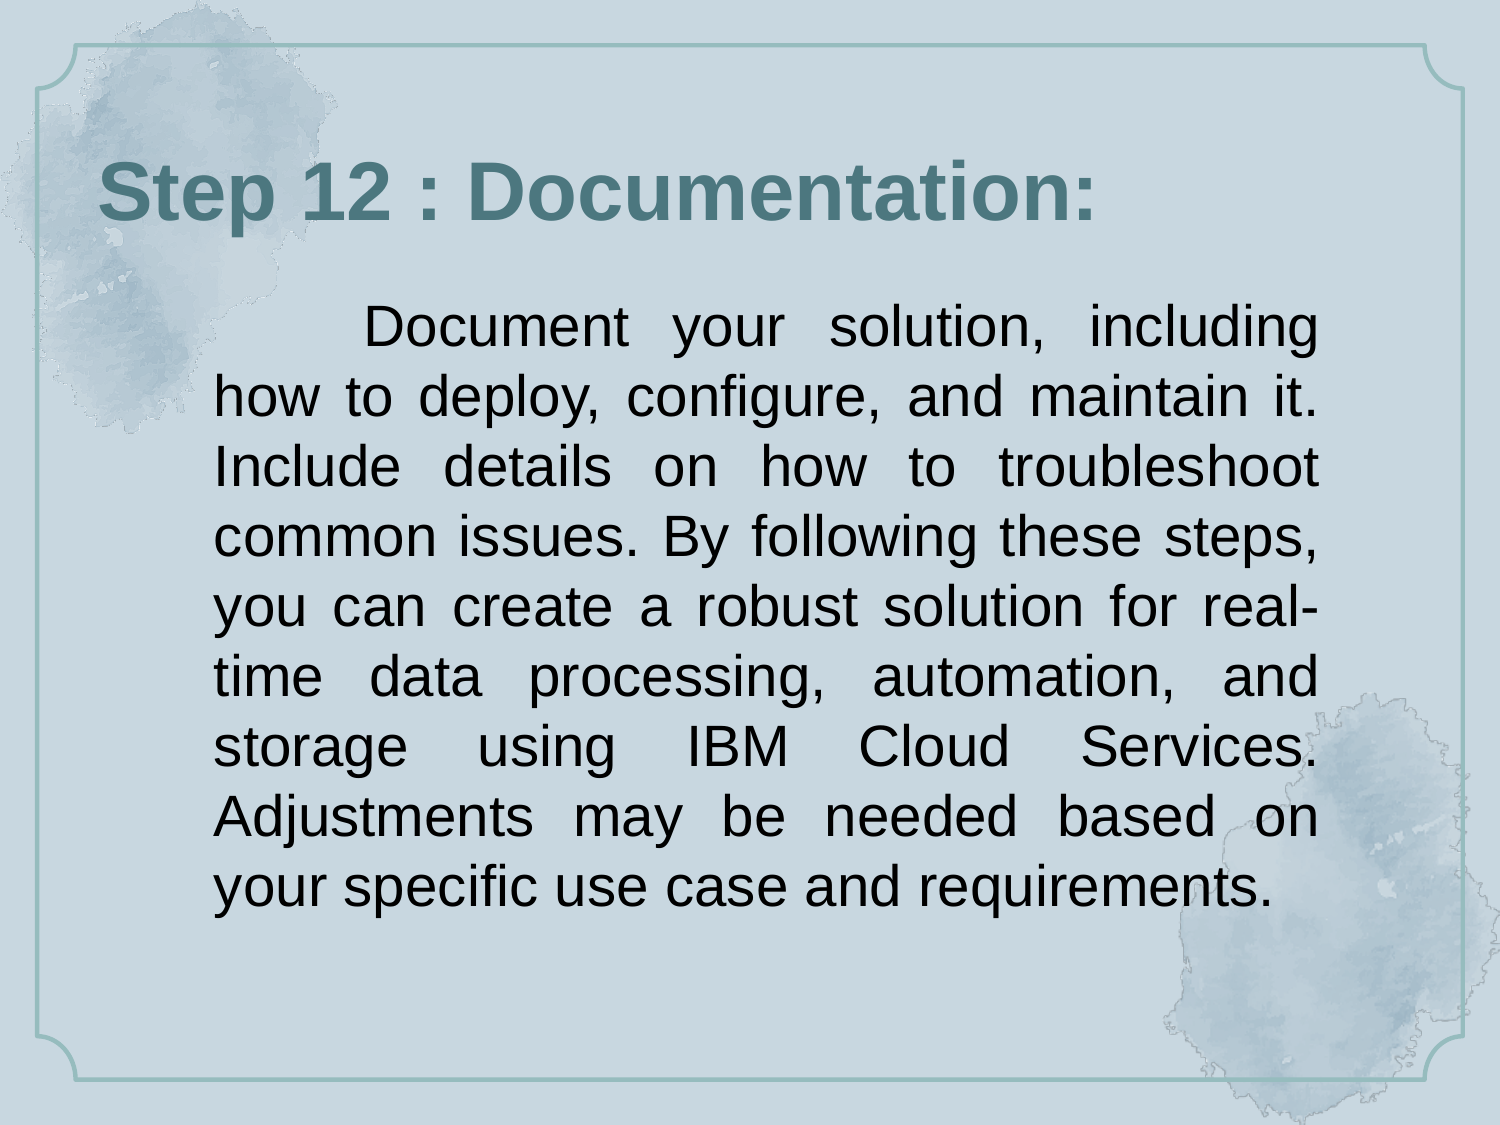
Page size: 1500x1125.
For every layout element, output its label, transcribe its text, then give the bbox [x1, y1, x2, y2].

title Step 12 : Documentation: [82, 93, 1432, 282]
text_box Document your solution, including how to deploy, configure, and maintain it. Include details on how to troubleshoot common issues. By following these steps, you can create a robust solution for real-time data processing, automation, and storage using IBM Cloud Services. Adjustments may be needed based on your specific use case and requirements. [199, 281, 1336, 996]
